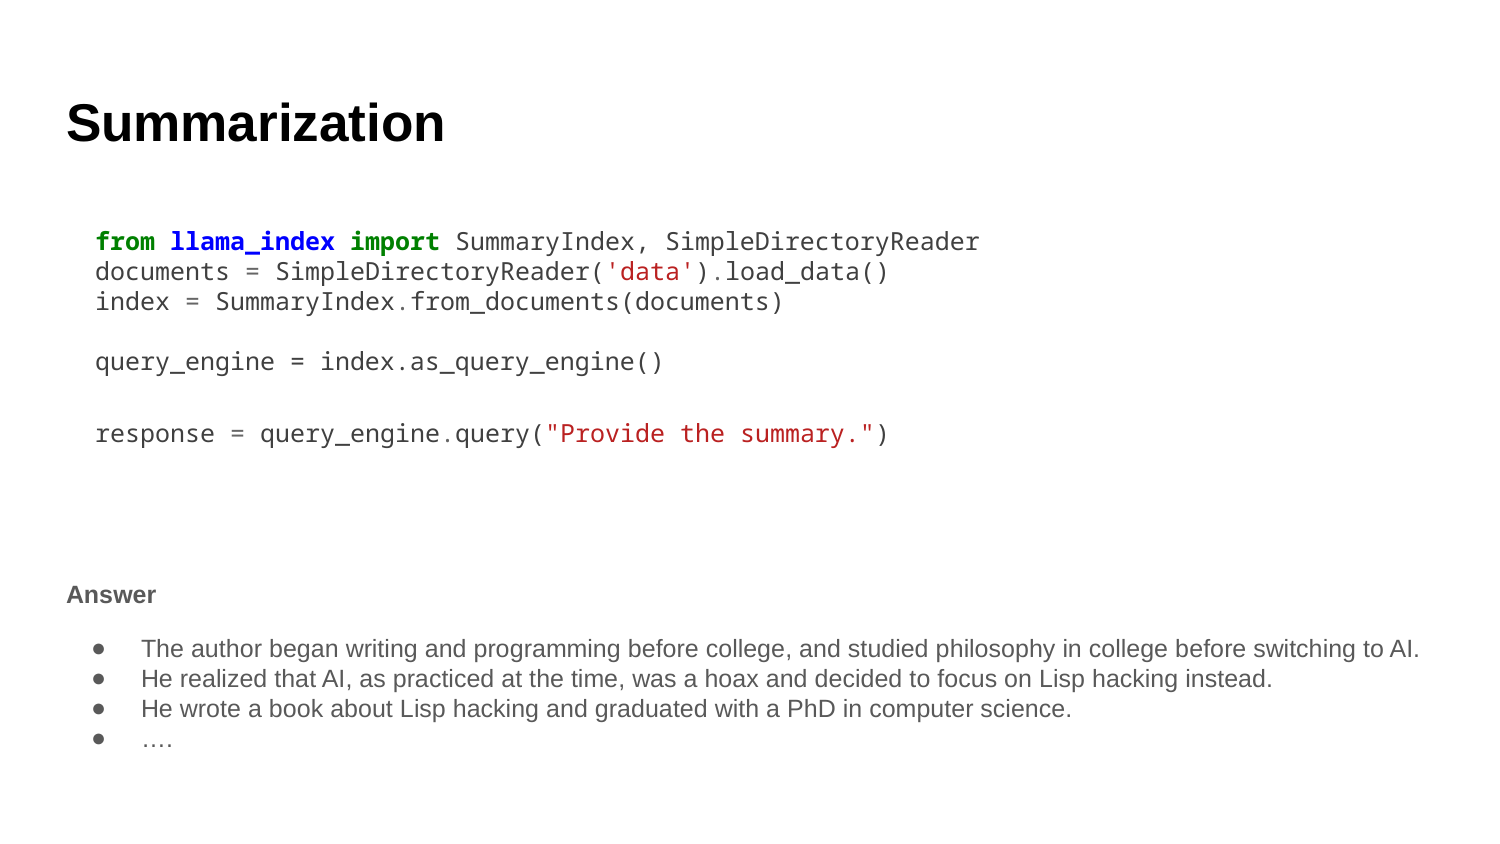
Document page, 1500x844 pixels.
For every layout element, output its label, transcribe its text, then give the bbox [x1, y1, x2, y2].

list Answer The author began writing and programming before college, and studied philosophy in college before switching to AI. He realized that AI, as practiced at the time, was a hoax and decided to focus on Lisp hacking instead. He wrote a book about Lisp hacking and graduated with a PhD in computer science. …. [51, 563, 1449, 750]
text_box from llama_index import SummaryIndex, SimpleDirectoryReader documents = SimpleDirectoryReader('data').load_data() index = SummaryIndex.from_documents(documents) query_engine = index.as_query_engine() response = query_engine.query("Provide the summary.") [80, 210, 1248, 493]
title Summarization [51, 72, 1449, 167]
